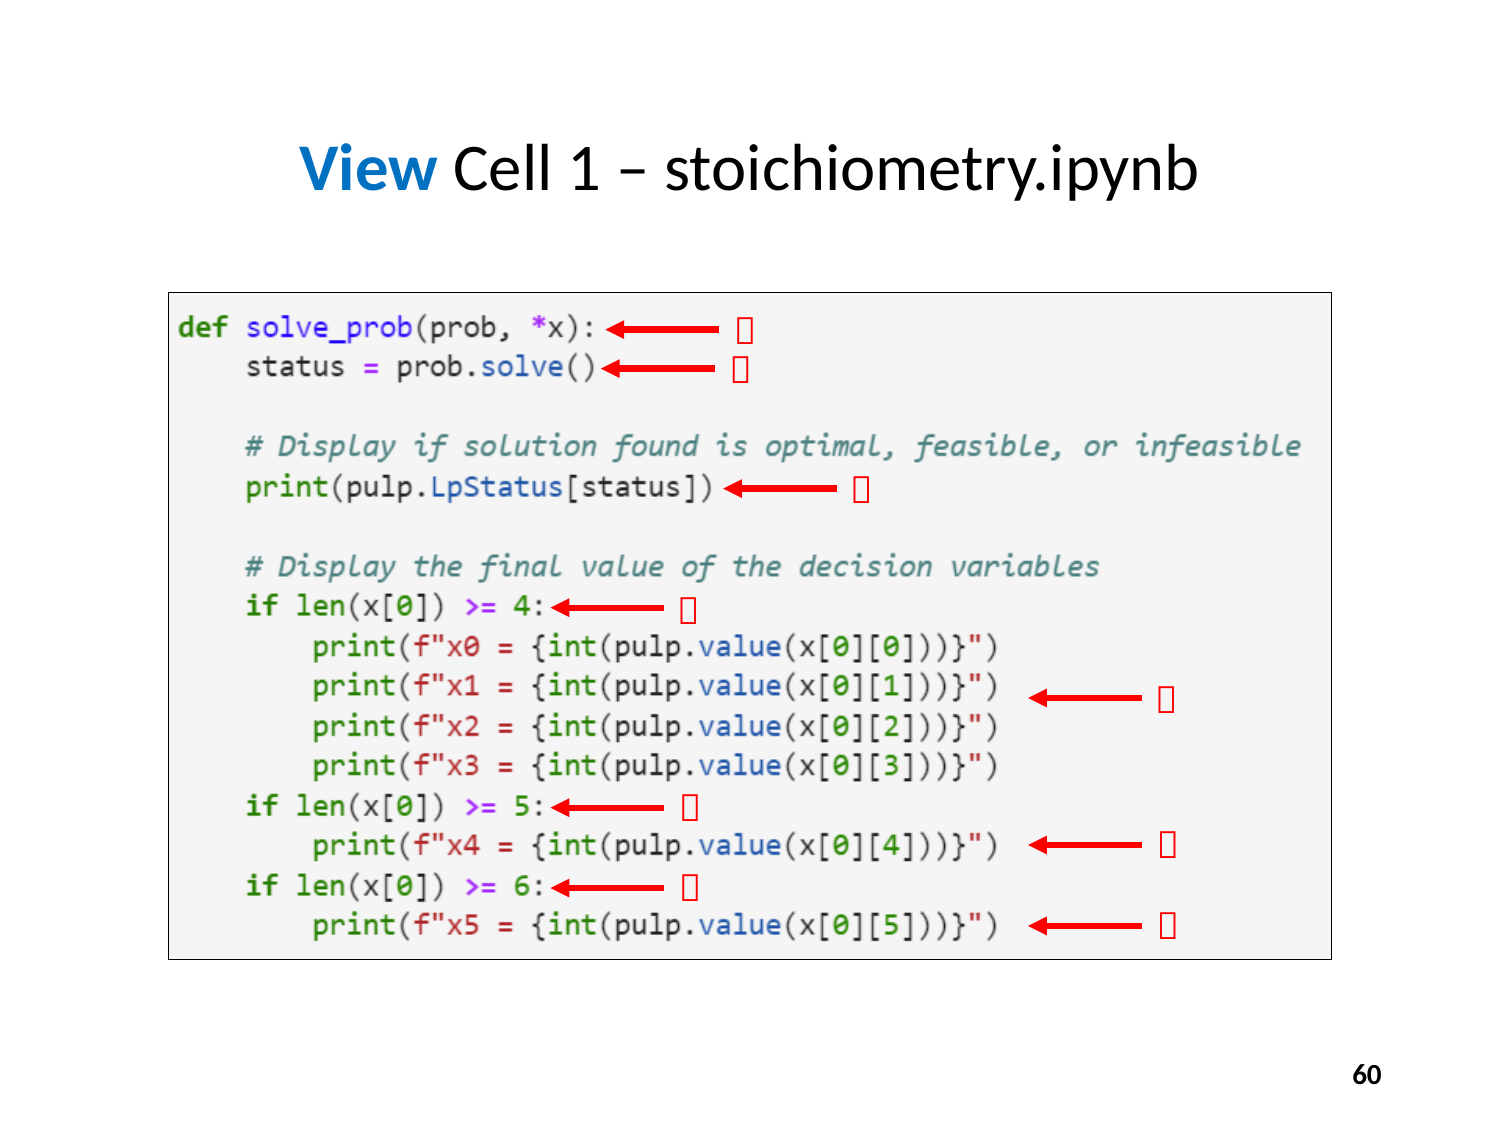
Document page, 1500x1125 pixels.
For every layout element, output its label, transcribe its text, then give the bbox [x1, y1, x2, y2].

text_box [600, 338, 778, 399]
title View Cell 1 – stoichiometry.ipynb [103, 59, 1397, 278]
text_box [1028, 894, 1205, 956]
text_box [1028, 813, 1205, 875]
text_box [1028, 668, 1204, 729]
slide_number 60 [1059, 1042, 1397, 1103]
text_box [723, 458, 899, 519]
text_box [605, 299, 783, 360]
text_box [550, 579, 726, 640]
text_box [550, 857, 728, 918]
picture [168, 292, 1332, 960]
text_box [550, 776, 728, 838]
